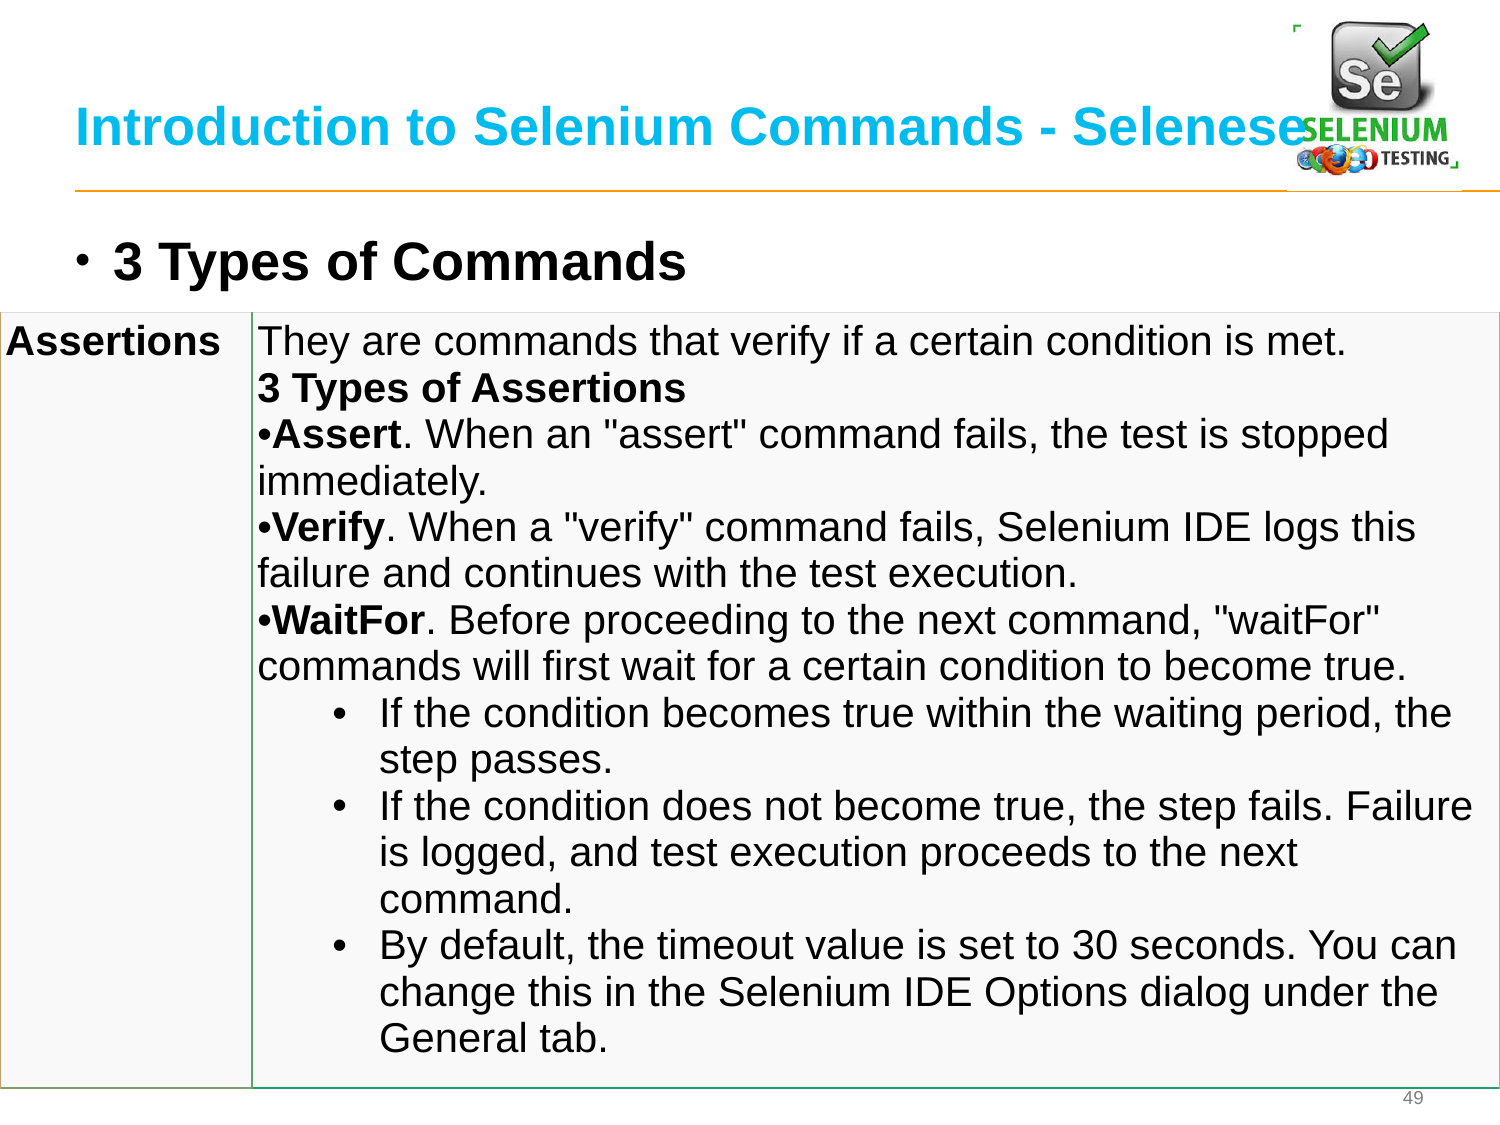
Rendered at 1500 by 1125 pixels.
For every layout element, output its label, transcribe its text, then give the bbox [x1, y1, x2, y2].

picture [1287, 16, 1462, 191]
list 3 Types of Commands [75, 226, 1425, 312]
table_header Assertions [1, 313, 251, 1087]
title Introduction to Selenium Commands - Selenese [75, 27, 1422, 157]
table_header They are commands that verify if a certain condition is met. 3 Types of Assertions Assert. When an "assert" command fails, the test is stopped immediately. Verify. When a "verify" command fails, Selenium IDE logs this failure and continues with the test execution. WaitFor. Before proceeding to the next command, "waitFor" commands will first wait for a certain condition to become true. If the condition becomes true within the waiting period, the step passes. If the condition does not become true, the step fails. Failure is logged, and test execution proceeds to the next command. By default, the timeout value is set to 30 seconds. You can change this in the Selenium IDE Options dialog under the General tab. [253, 313, 1499, 1087]
